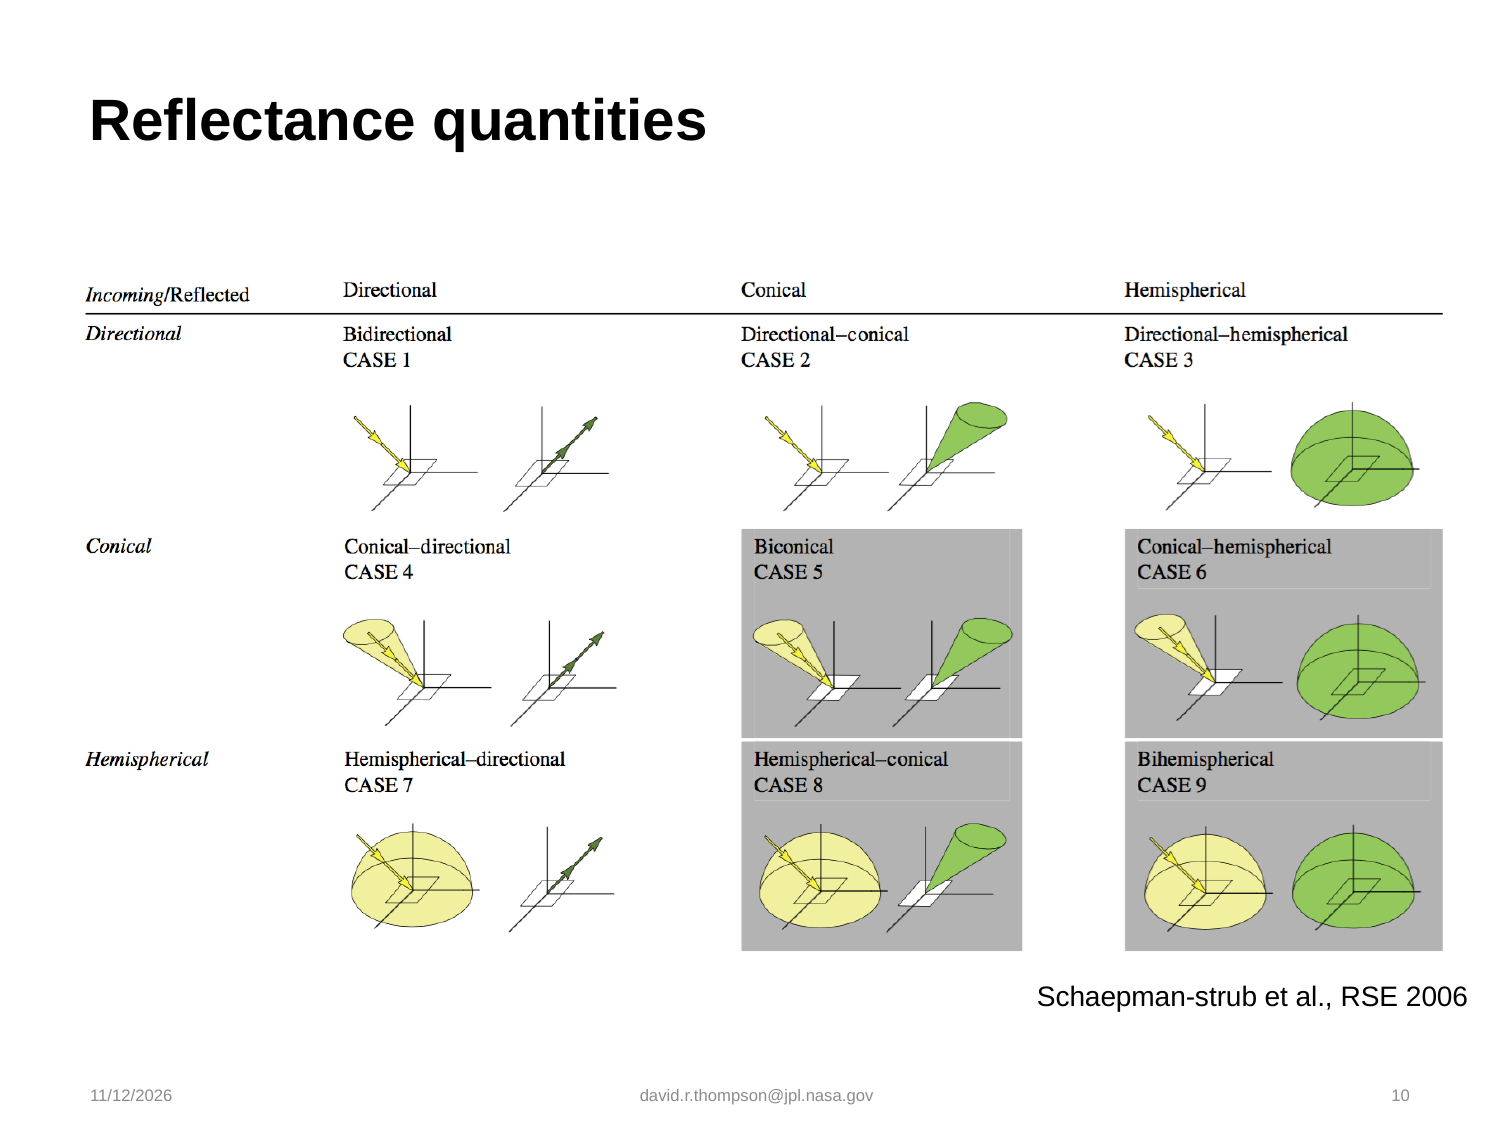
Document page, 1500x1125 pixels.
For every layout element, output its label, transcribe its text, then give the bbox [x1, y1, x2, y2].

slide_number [75, 1065, 297, 1125]
picture [29, 277, 1471, 956]
slide_number 10 [1217, 1065, 1425, 1125]
text_box Schaepman-strub et al., RSE 2006 [1022, 970, 1483, 1020]
title Reflectance quantities [74, 74, 1425, 146]
footer david.r.thompson@jpl.nasa.gov [309, 1065, 1205, 1125]
